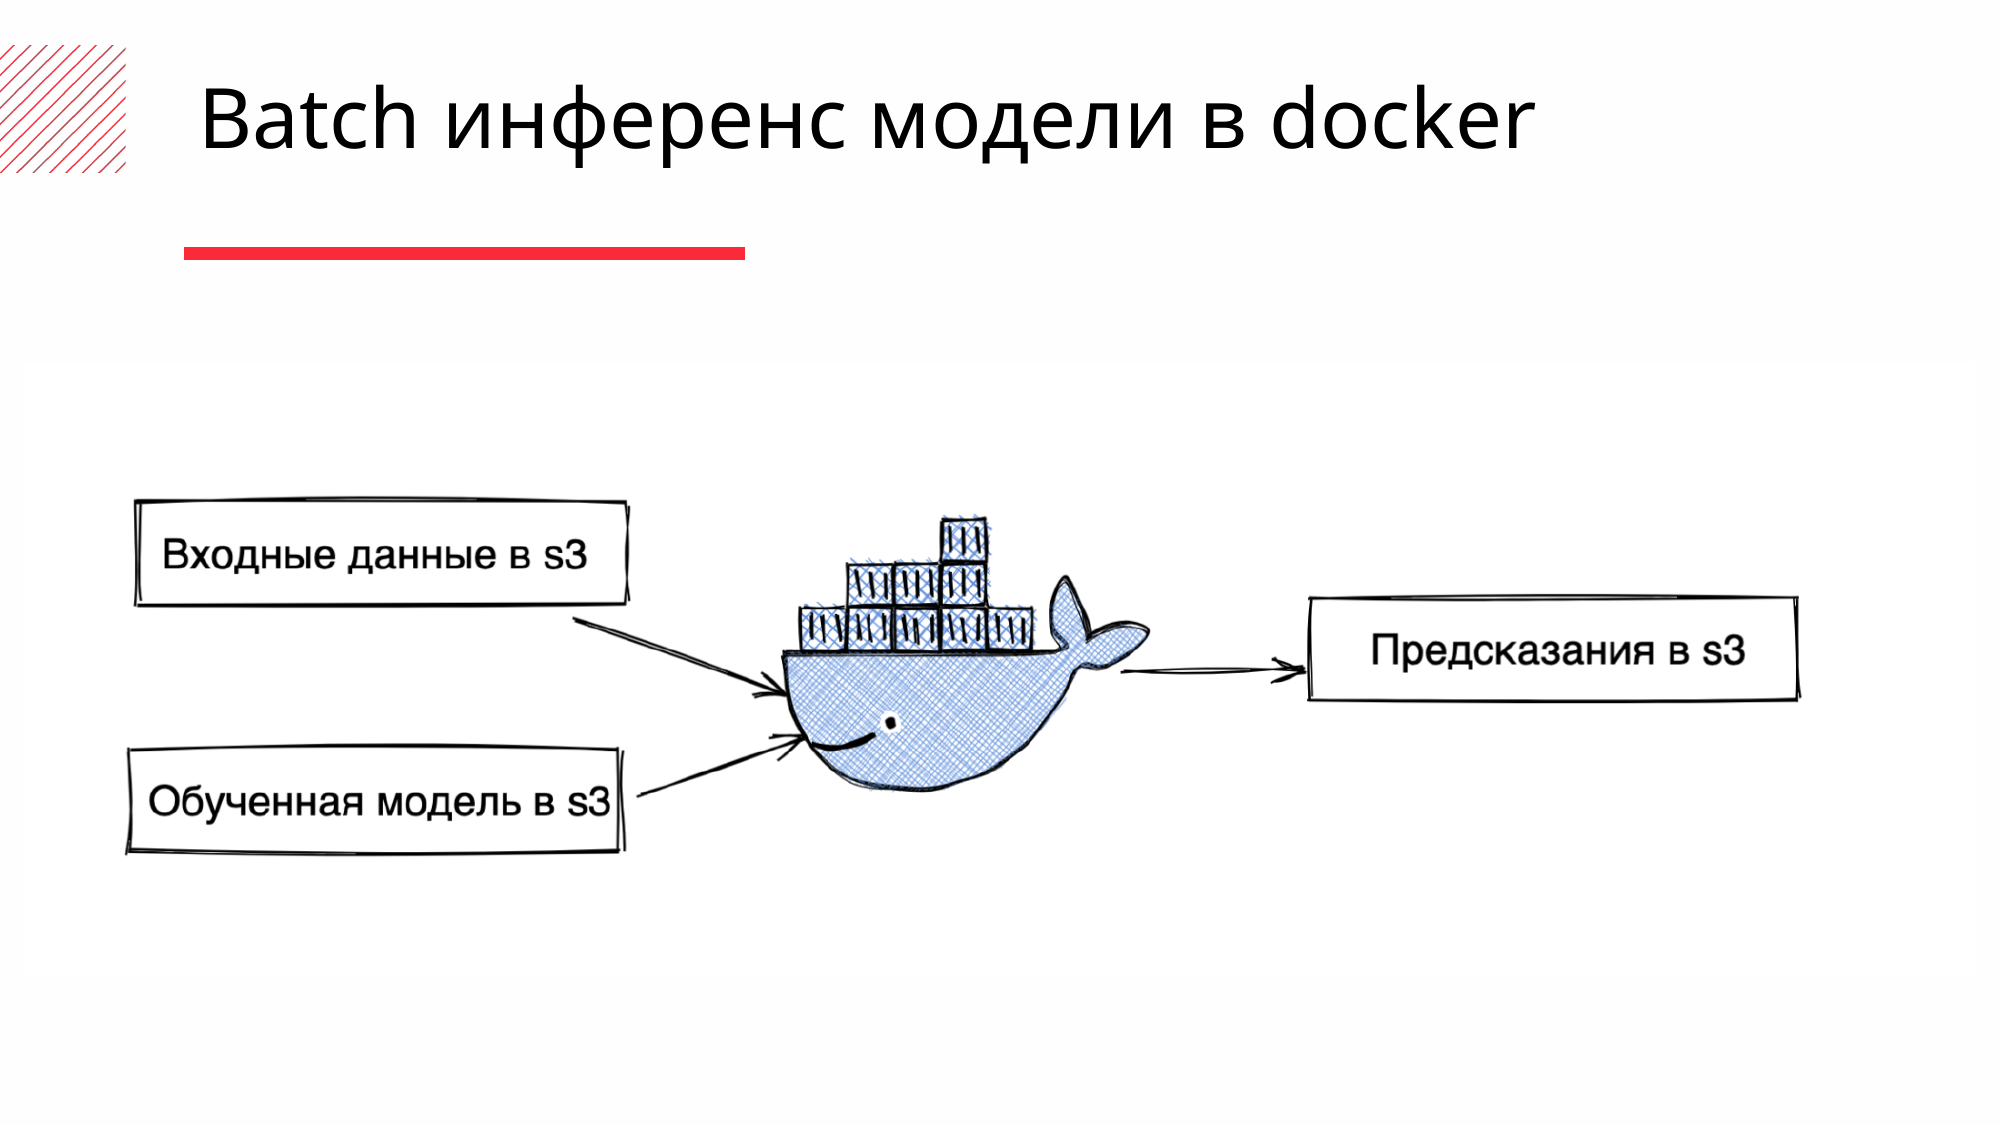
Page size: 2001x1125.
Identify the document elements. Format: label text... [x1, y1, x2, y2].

picture [24, 363, 1976, 977]
list Batch инференс модели в docker [183, 58, 1780, 194]
picture [0, 45, 126, 173]
